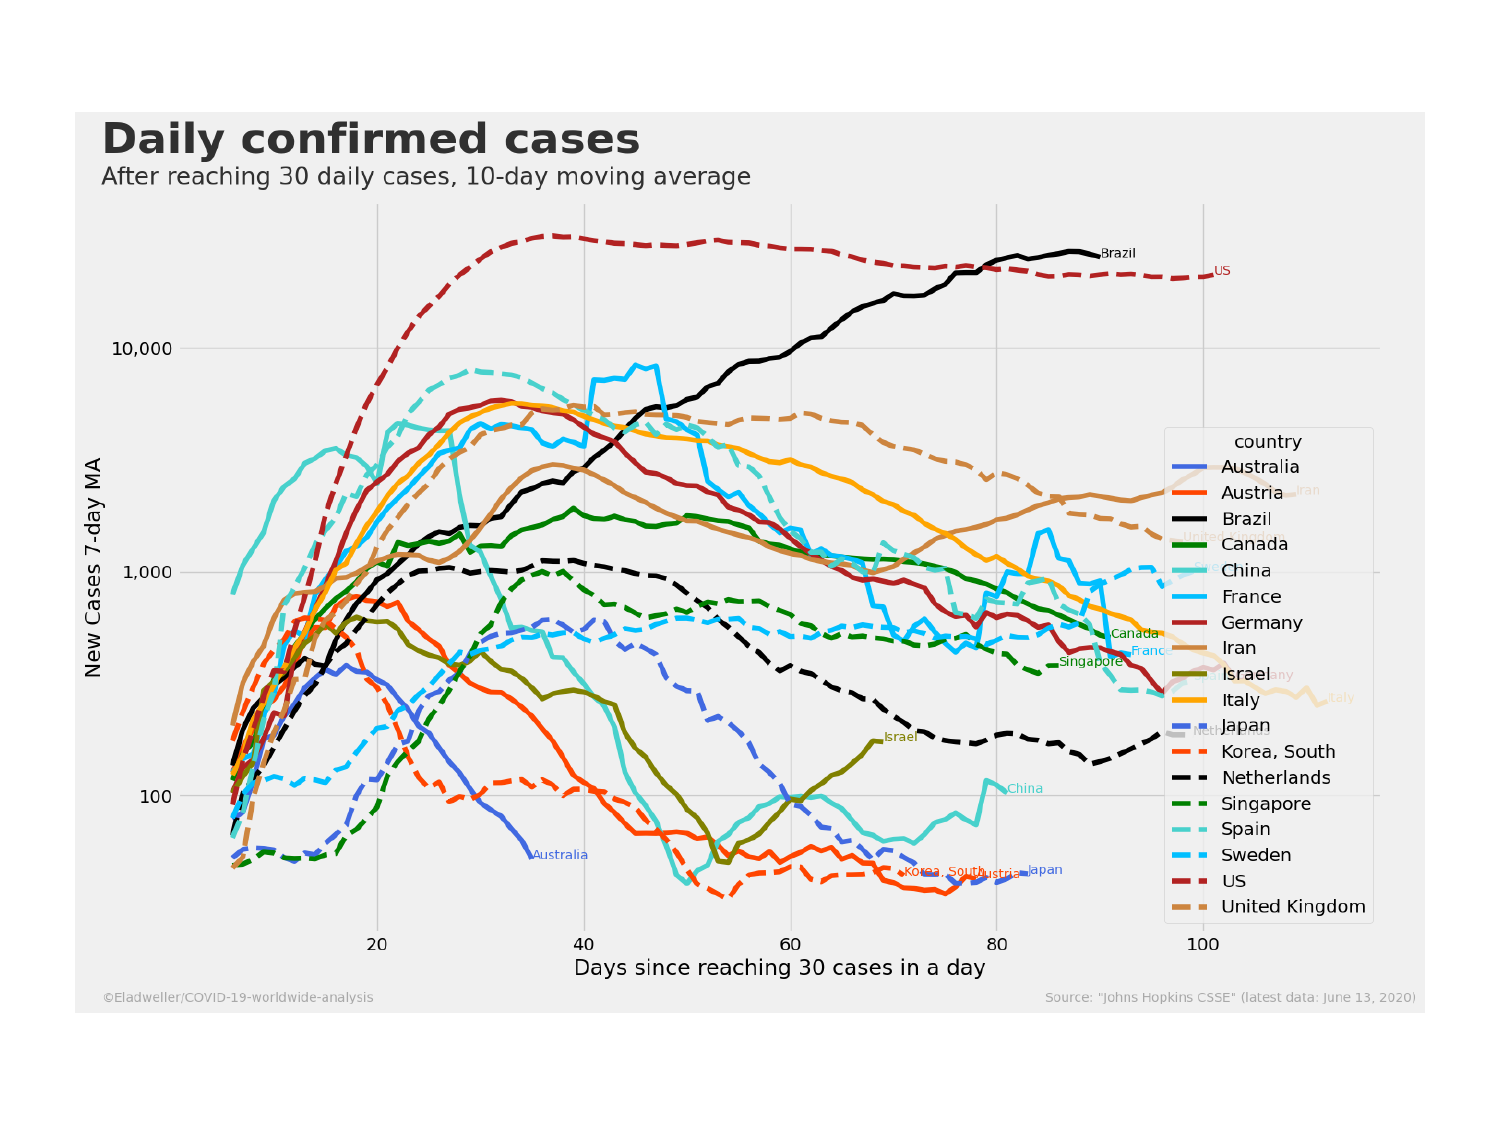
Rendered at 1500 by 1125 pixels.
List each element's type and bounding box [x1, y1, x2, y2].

picture [74, 112, 1426, 1013]
